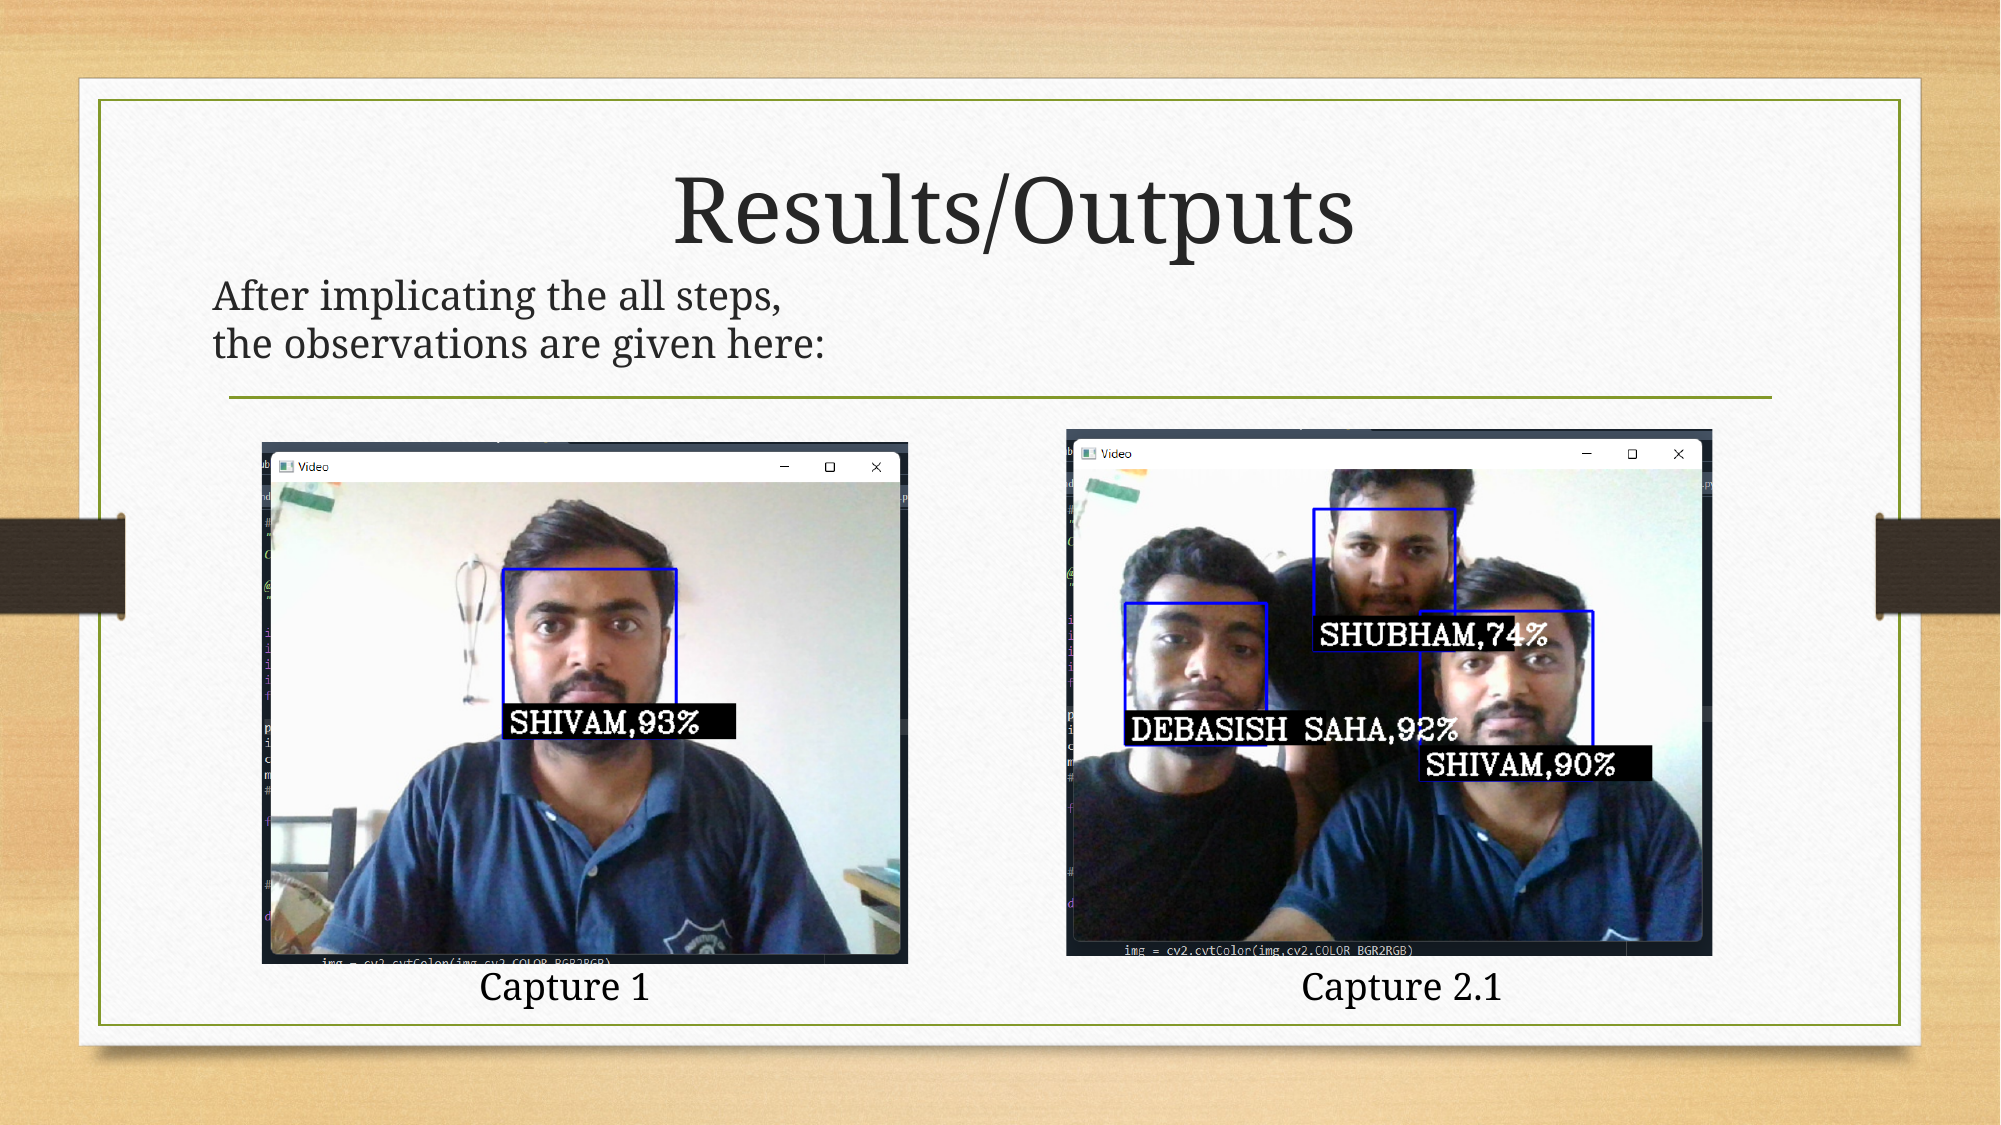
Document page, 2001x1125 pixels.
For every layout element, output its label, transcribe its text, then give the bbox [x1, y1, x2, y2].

picture [0, 0, 2001, 1125]
text_box Capture 2.1 [1286, 957, 1519, 1016]
list After implicating the all steps, the observations are given here: [197, 263, 844, 388]
title Results/Outputs [227, 100, 1803, 315]
text_box Capture 1 [464, 964, 667, 1016]
